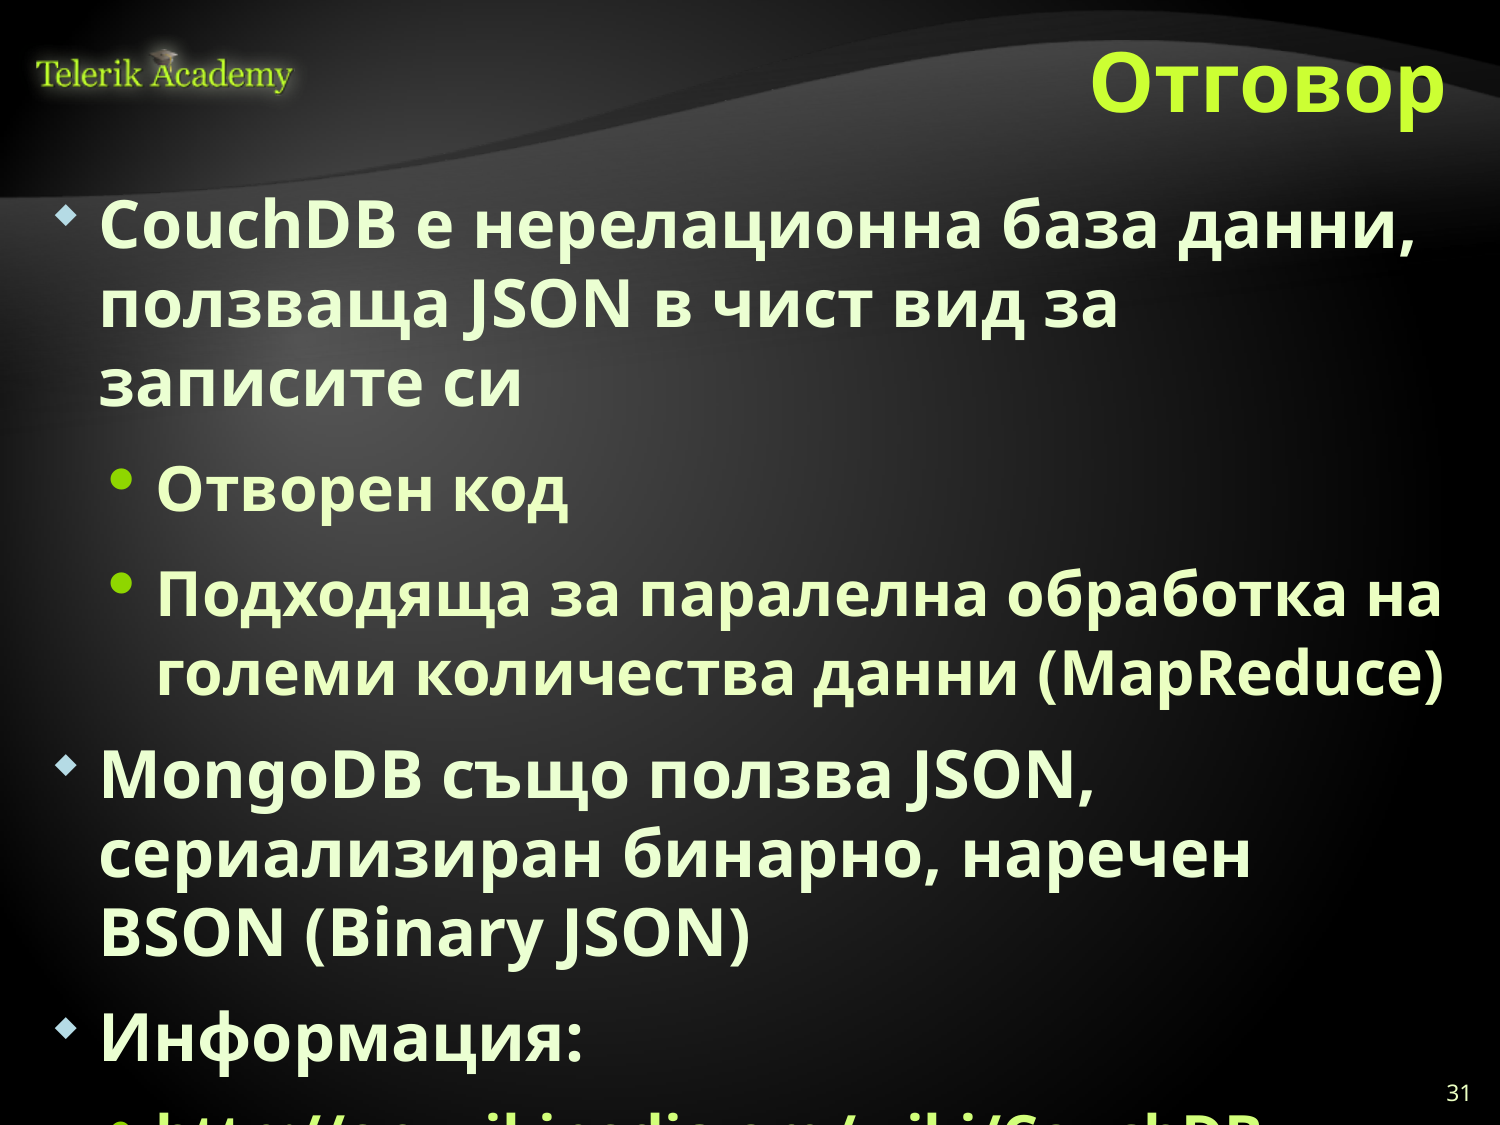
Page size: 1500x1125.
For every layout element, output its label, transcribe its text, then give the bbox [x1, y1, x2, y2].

title Отговор [300, 12, 1463, 163]
picture [0, 0, 1500, 1125]
list CouchDB е нерелационна база данни, ползваща JSON в чист вид за записите си Отворен код Подходяща за паралелна обработка на големи количества данни (MapReduce) MongoDB също ползва JSON, сериализиран бинарно, наречен BSON (Binary JSON) Информация: http://en.wikipedia.org/wiki/CouchDB [37, 174, 1463, 1100]
slide_number 31 [1412, 1074, 1488, 1113]
